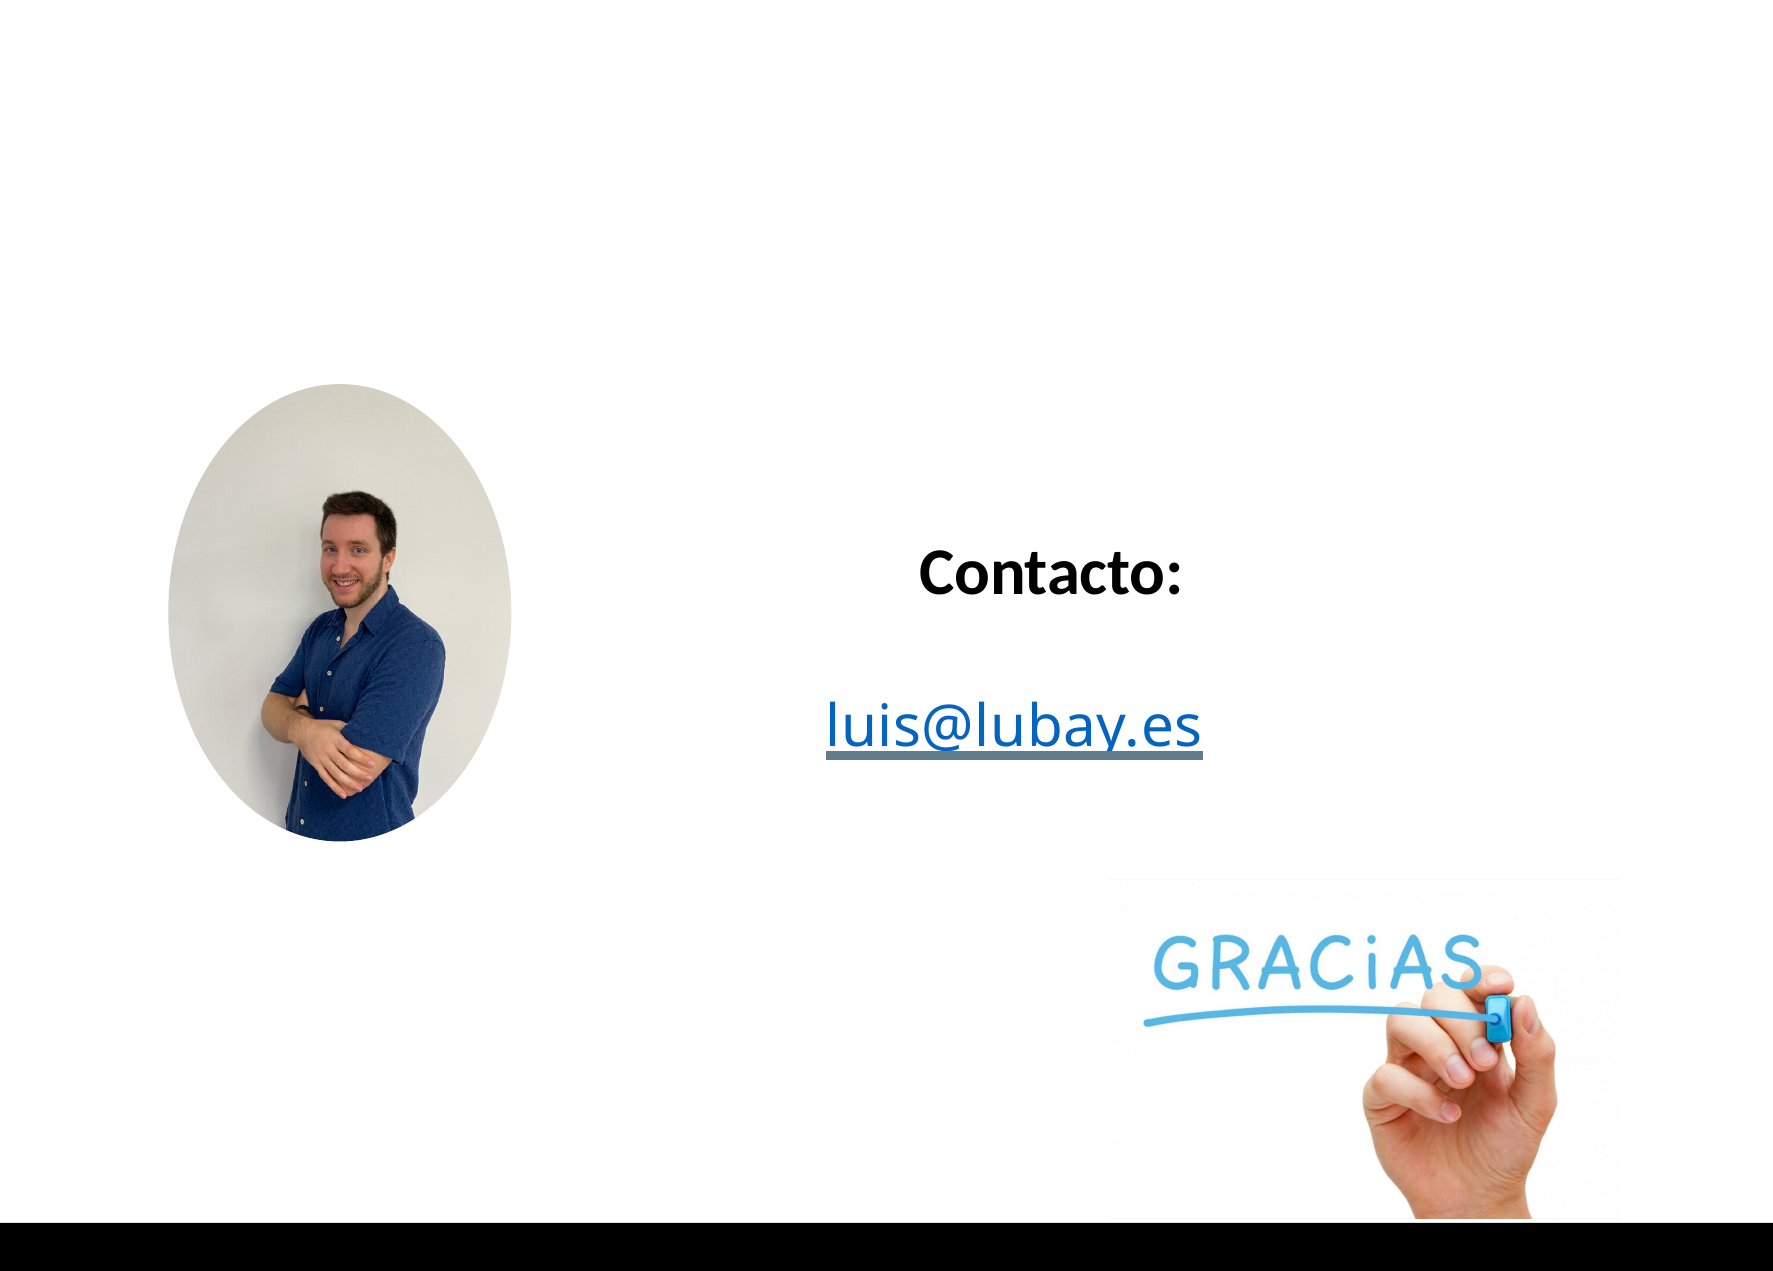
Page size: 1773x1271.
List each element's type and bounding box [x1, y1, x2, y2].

text_box [102, 142, 1692, 1219]
